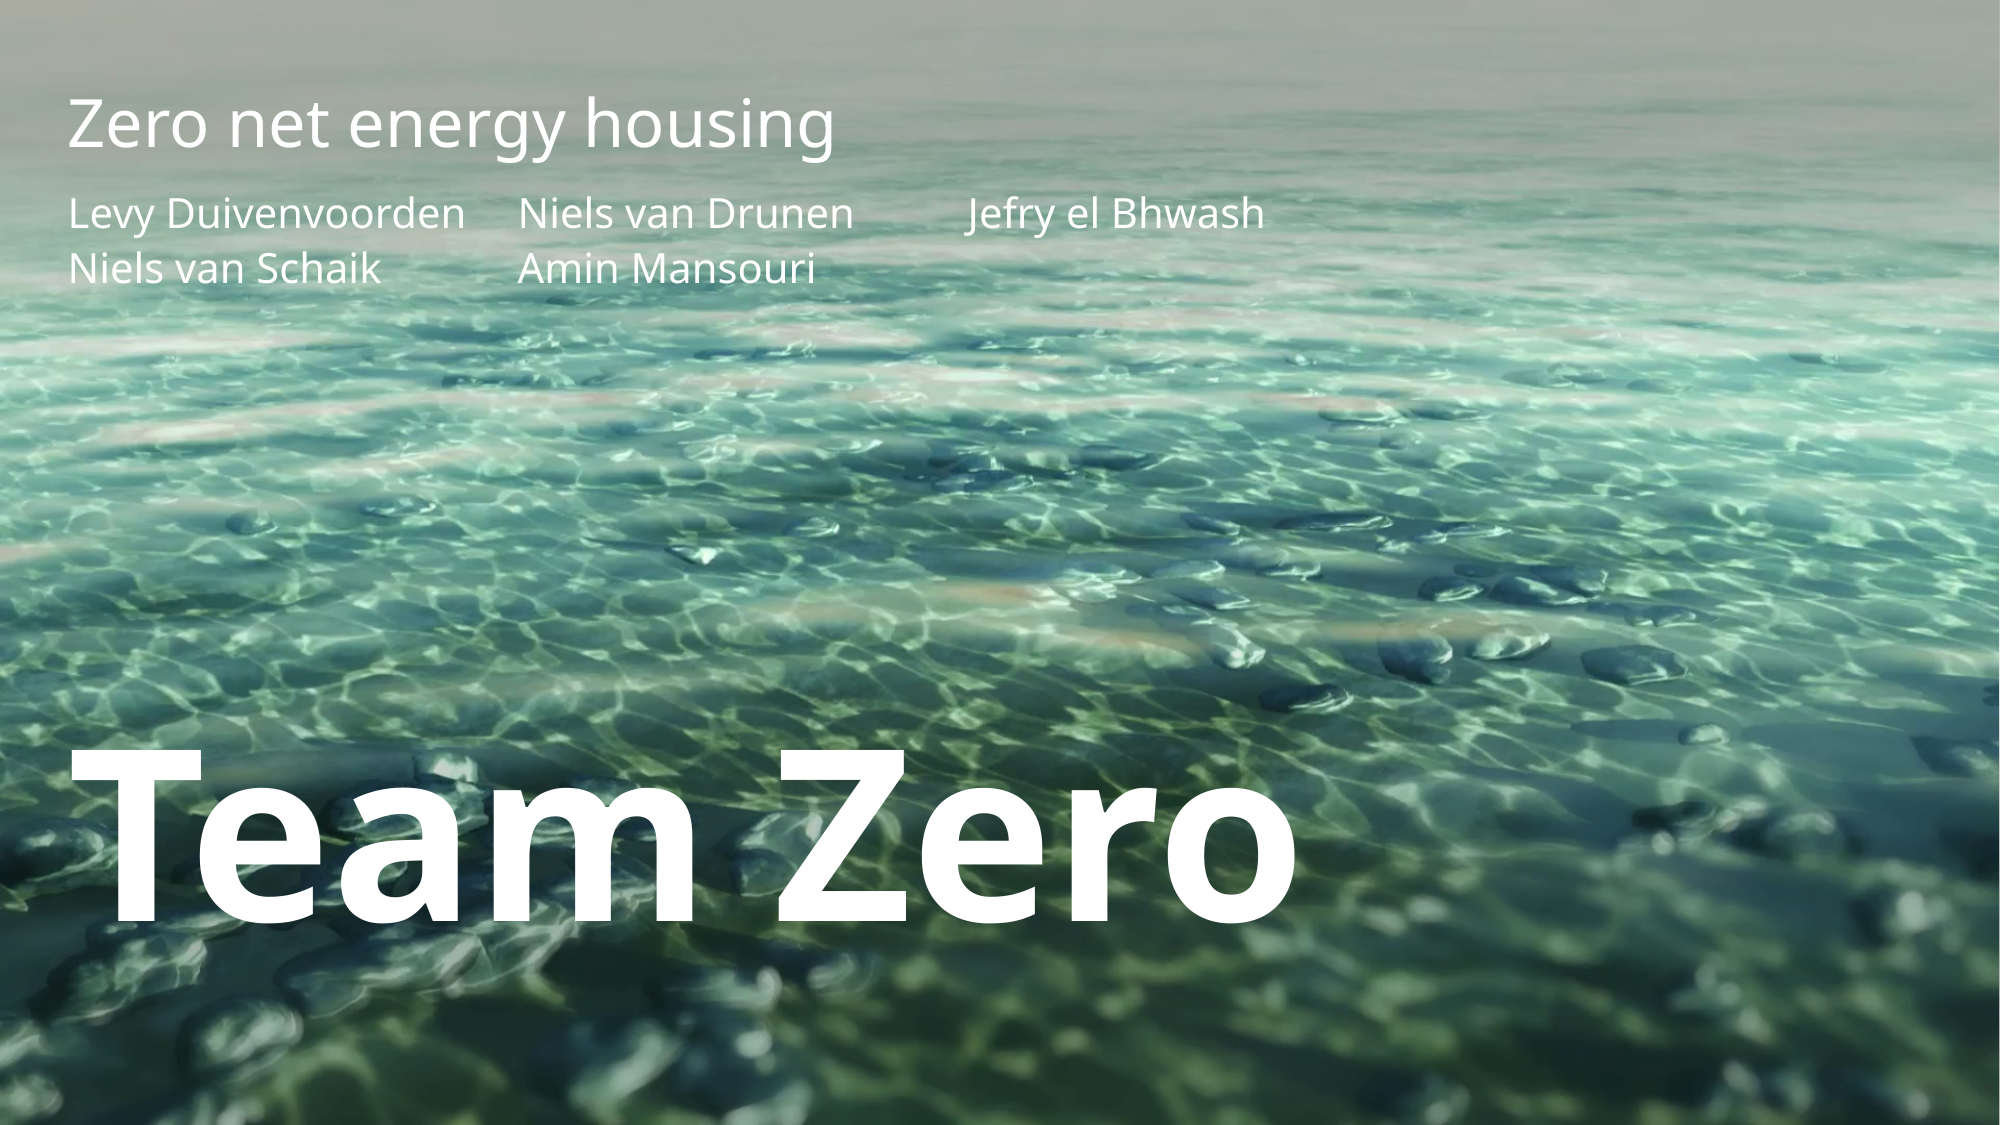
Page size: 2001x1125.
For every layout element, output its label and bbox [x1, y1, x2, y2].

text_box [0, 0, 2000, 1125]
